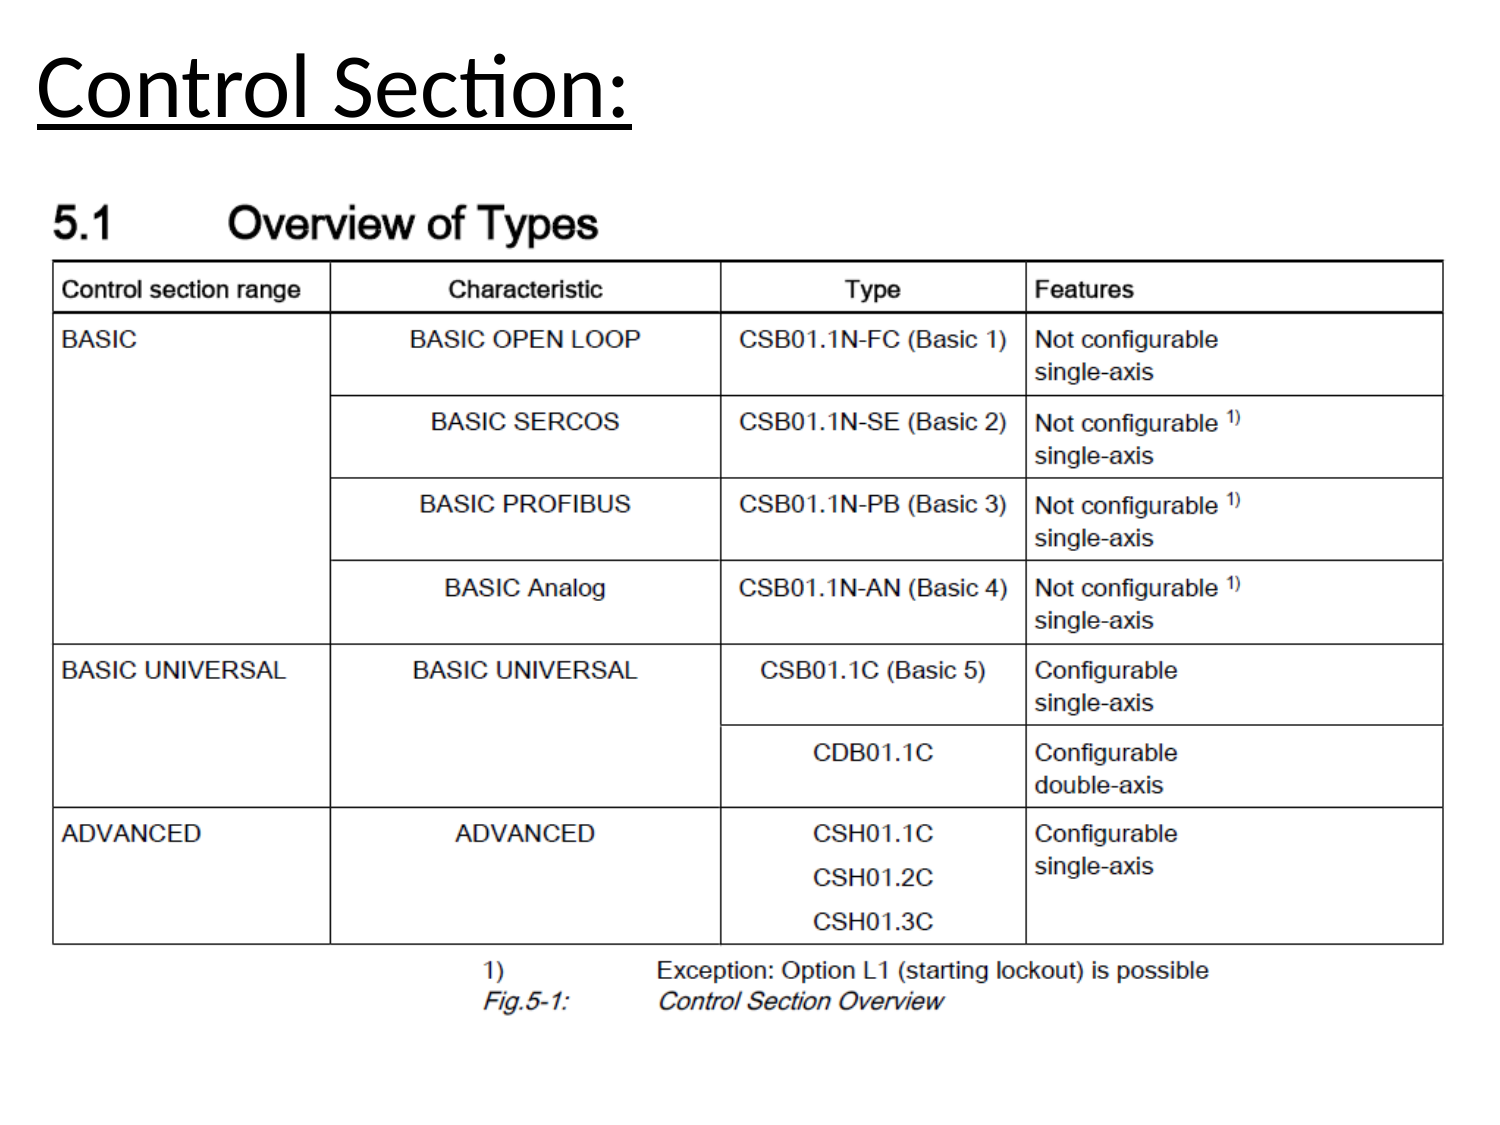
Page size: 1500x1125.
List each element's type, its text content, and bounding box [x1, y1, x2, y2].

title Control Section: [21, 0, 1372, 172]
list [4, 173, 1488, 1026]
